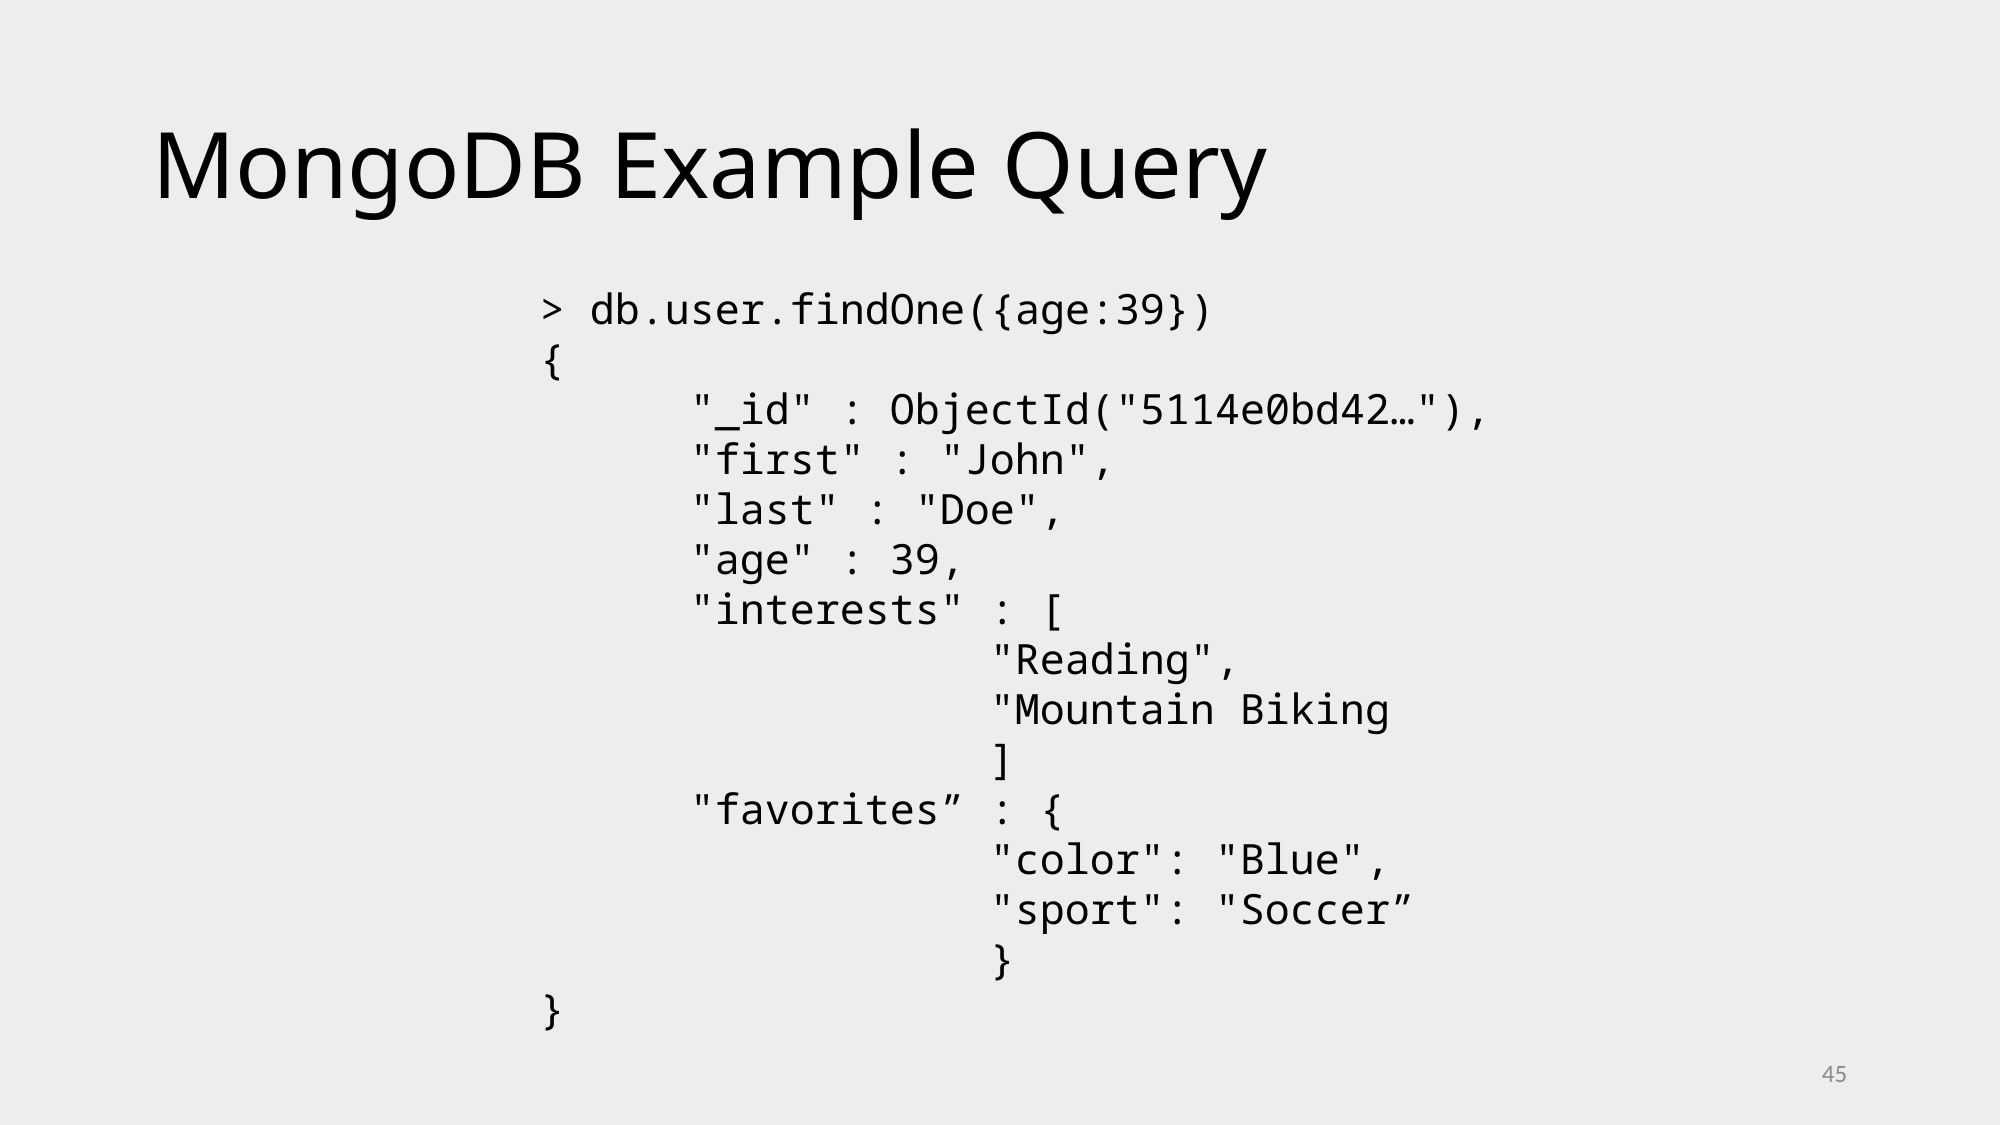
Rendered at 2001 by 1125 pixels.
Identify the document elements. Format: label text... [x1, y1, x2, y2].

text_box > db.user.findOne({age:39}) { "_id" : ObjectId("5114e0bd42…"), "first" : "John", "last" : "Doe", "age" : 39, "interests" : [ "Reading", "Mountain Biking ] "favorites” : { "color": "Blue", "sport": "Soccer” } } [524, 275, 1575, 1041]
title MongoDB Example Query [137, 59, 1863, 278]
slide_number 45 [1412, 1042, 1863, 1103]
